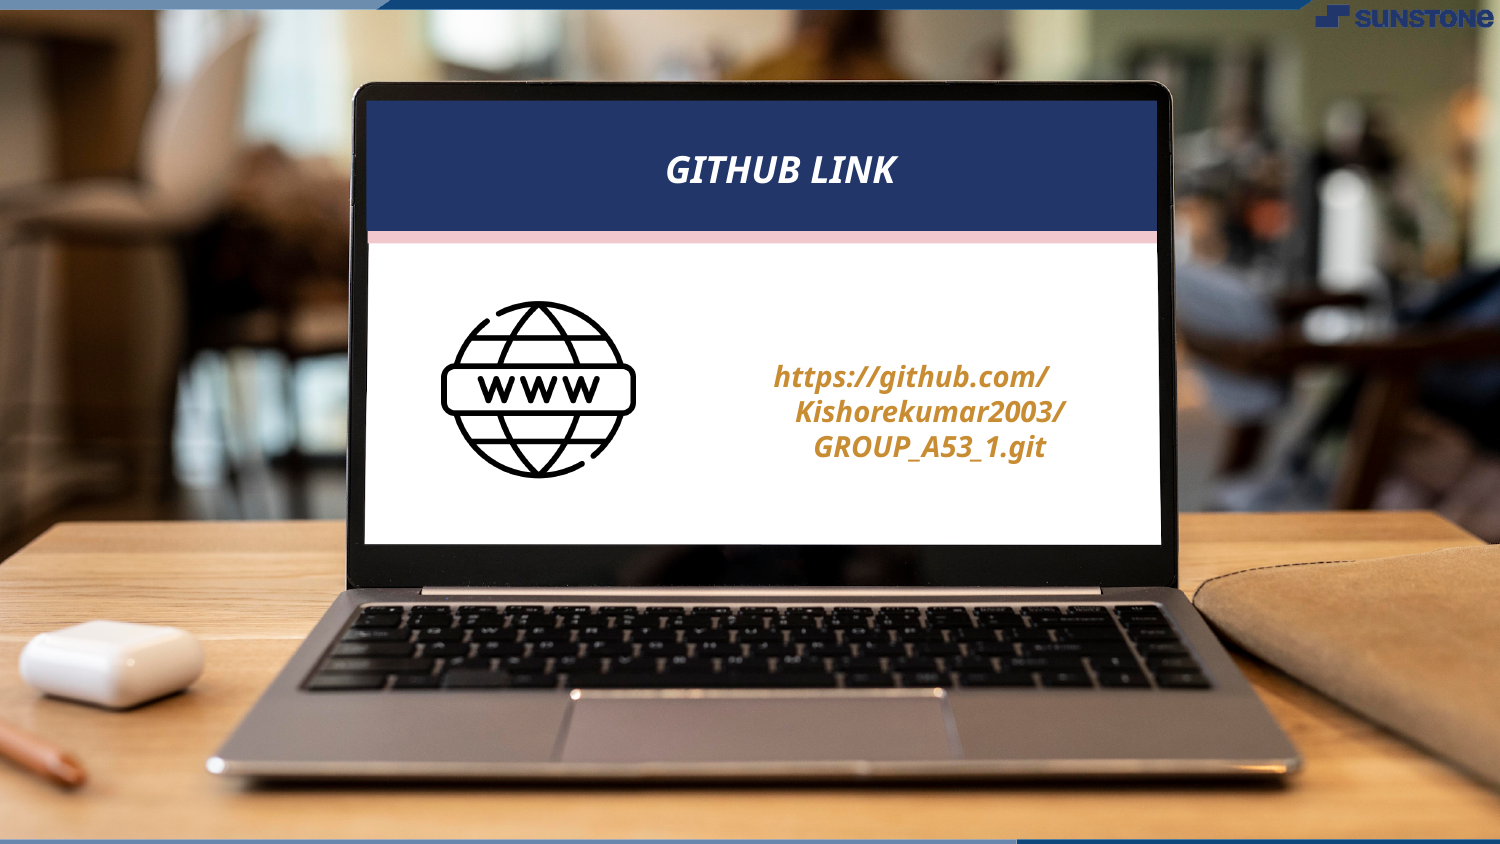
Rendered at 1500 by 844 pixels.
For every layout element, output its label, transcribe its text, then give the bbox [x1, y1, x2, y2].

picture [0, 0, 1500, 844]
list GITHUB LINK [432, 131, 1091, 206]
list https://github.com/Kishorekumar2003/GROUP_A53_1.git [669, 327, 1116, 495]
